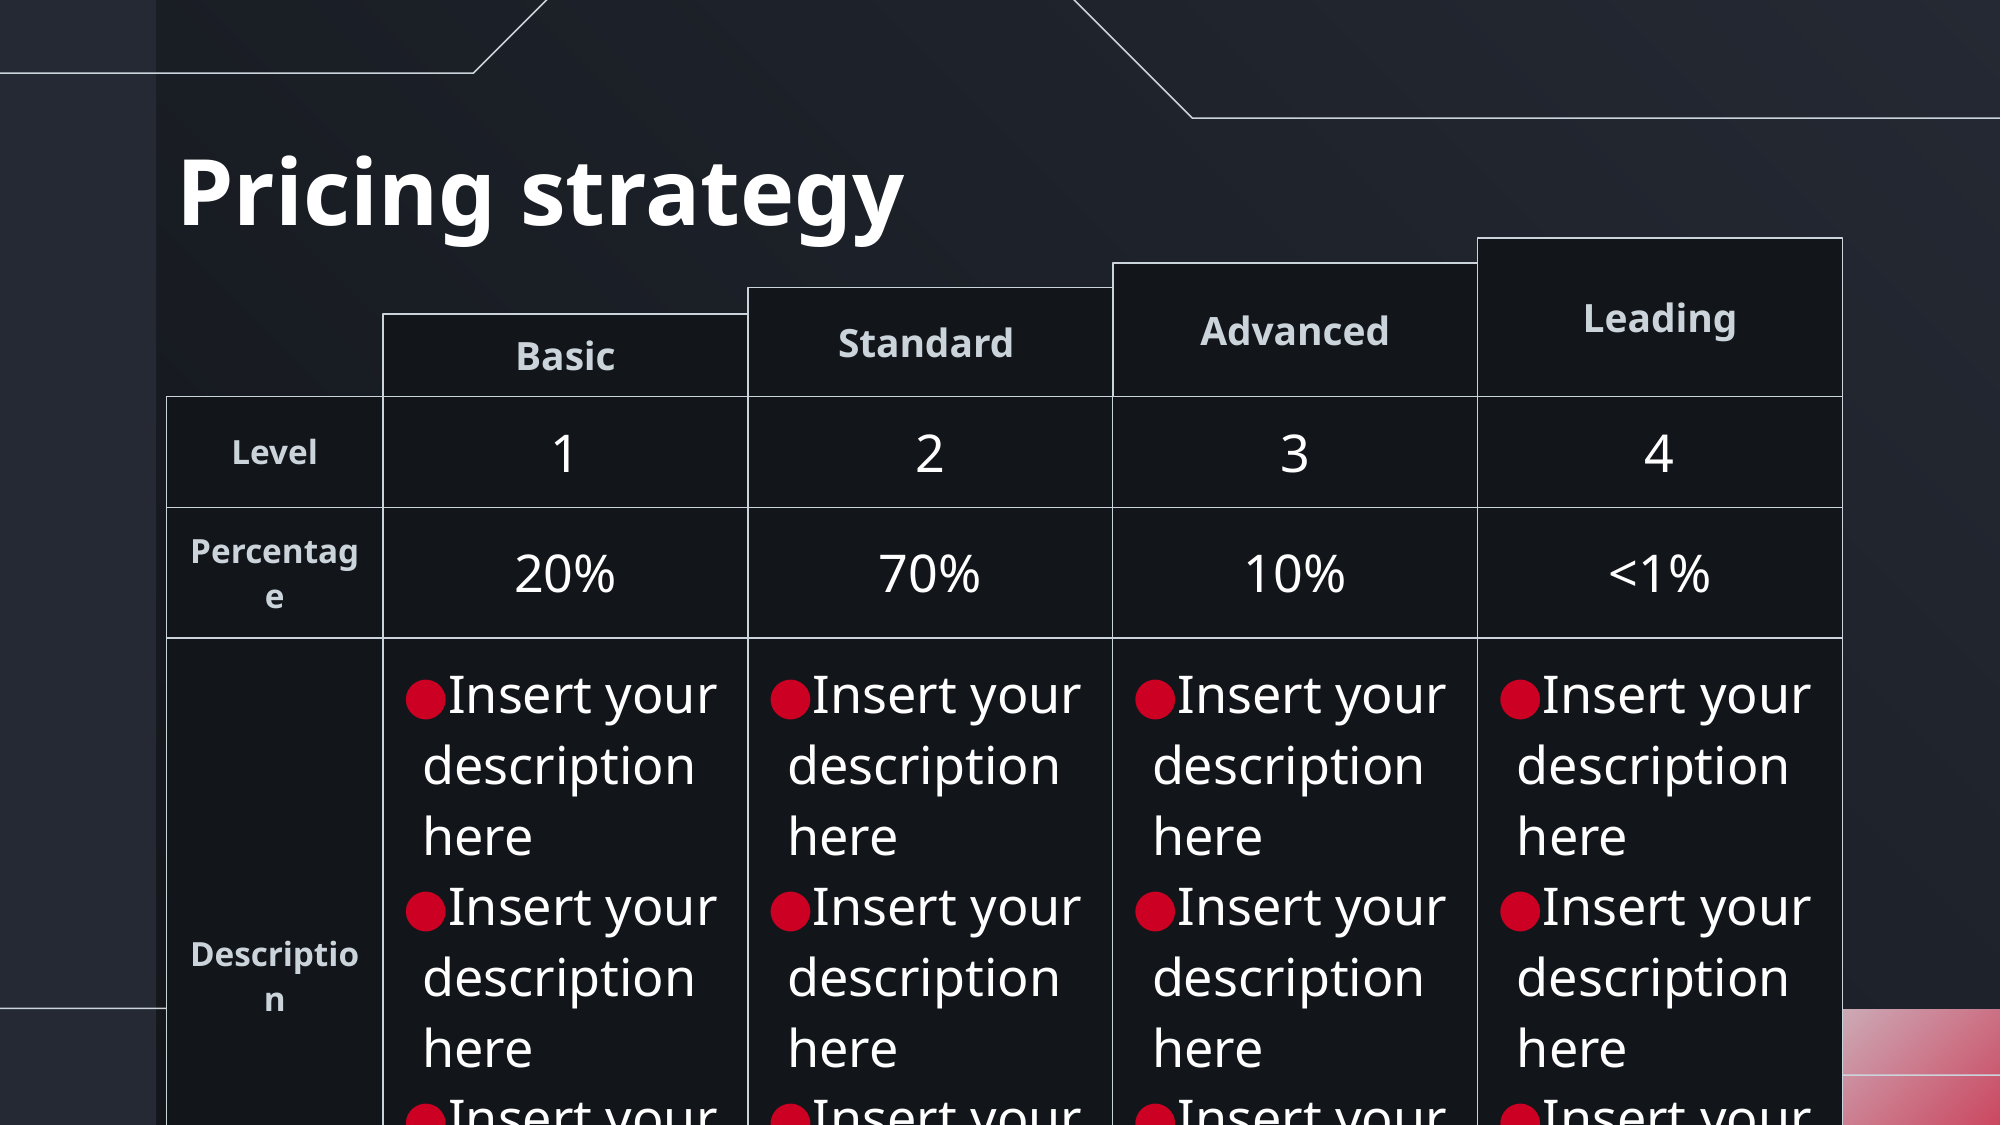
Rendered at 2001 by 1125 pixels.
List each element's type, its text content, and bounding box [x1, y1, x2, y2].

title Pricing strategy [156, 113, 1844, 241]
text_box Advanced [1112, 262, 1477, 397]
table_cell Insert your description here Insert your description here Insert your description here [1113, 639, 1477, 1125]
table_cell <1% [1478, 508, 1842, 637]
table_cell 20% [384, 508, 747, 637]
table_cell Percentage [167, 508, 382, 637]
text_box Standard [747, 287, 1112, 397]
table_header 1 [384, 397, 747, 507]
table_cell Insert your description here Insert your description here Insert your description here [384, 639, 747, 1125]
table_header 4 [1478, 397, 1842, 507]
table_header 2 [749, 397, 1112, 507]
table_cell 70% [749, 508, 1112, 637]
table_header 3 [1113, 397, 1477, 507]
table_cell Description [167, 639, 382, 1125]
text_box Basic [383, 313, 747, 397]
table_cell Insert your description here Insert your description here Insert your description here [749, 639, 1112, 1125]
text_box Leading [1477, 237, 1843, 397]
table_cell Insert your description here Insert your description here Insert your description here [1478, 639, 1842, 1125]
table_header Level [167, 397, 382, 507]
table_cell 10% [1113, 508, 1477, 637]
